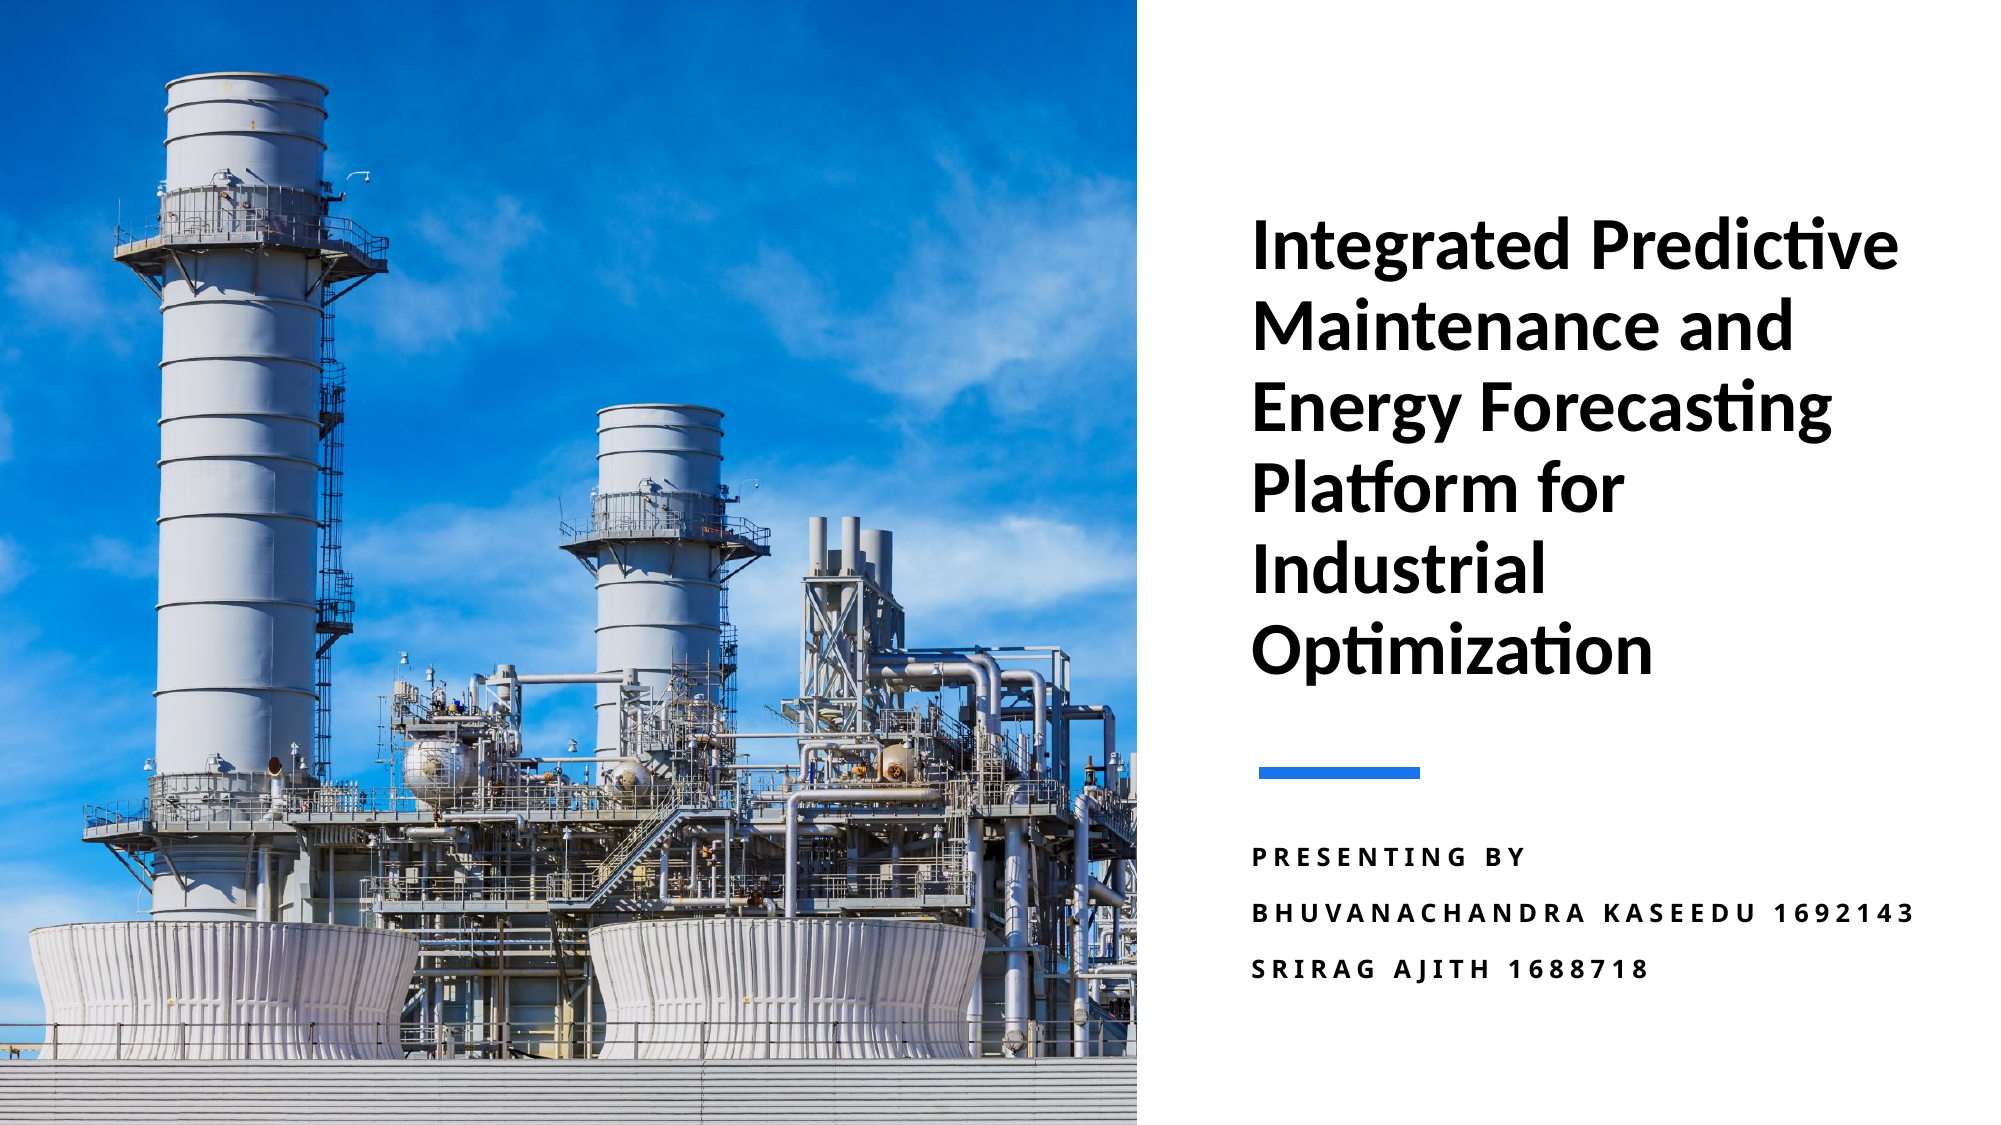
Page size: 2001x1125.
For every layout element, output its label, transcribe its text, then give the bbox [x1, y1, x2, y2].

subtitle Presenting by Bhuvanachandra Kaseedu 1692143 SriRag Ajith 1688718 [1236, 827, 1943, 1021]
text_box [1137, 0, 2000, 1125]
title Integrated Predictive Maintenance and Energy Forecasting Platform for Industrial Optimization [1236, 169, 1944, 699]
picture [0, 0, 1137, 1125]
